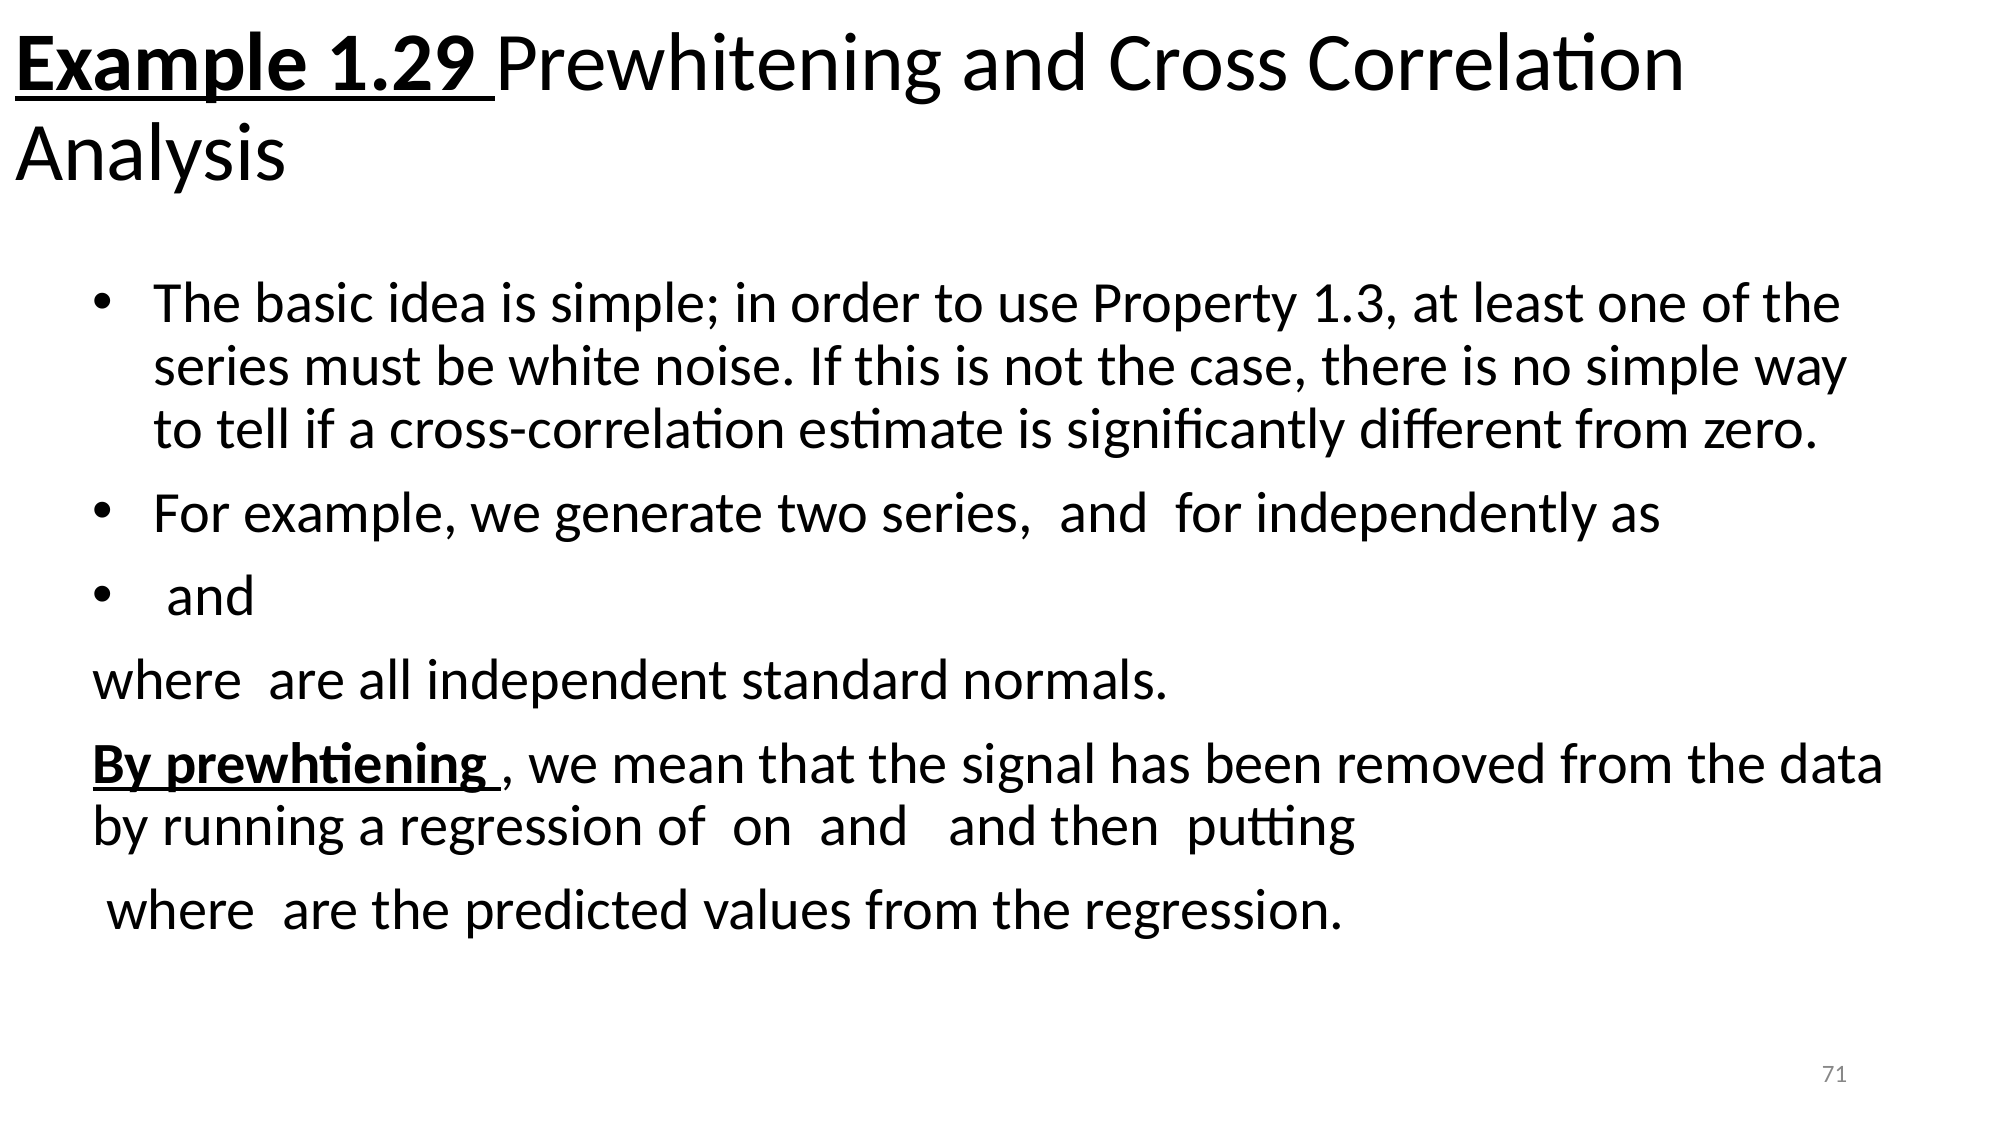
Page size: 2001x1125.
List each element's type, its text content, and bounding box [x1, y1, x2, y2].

slide_number 71 [1412, 1042, 1863, 1103]
title Example 1.29 Prewhitening and Cross Correlation Analysis [0, 0, 1725, 218]
